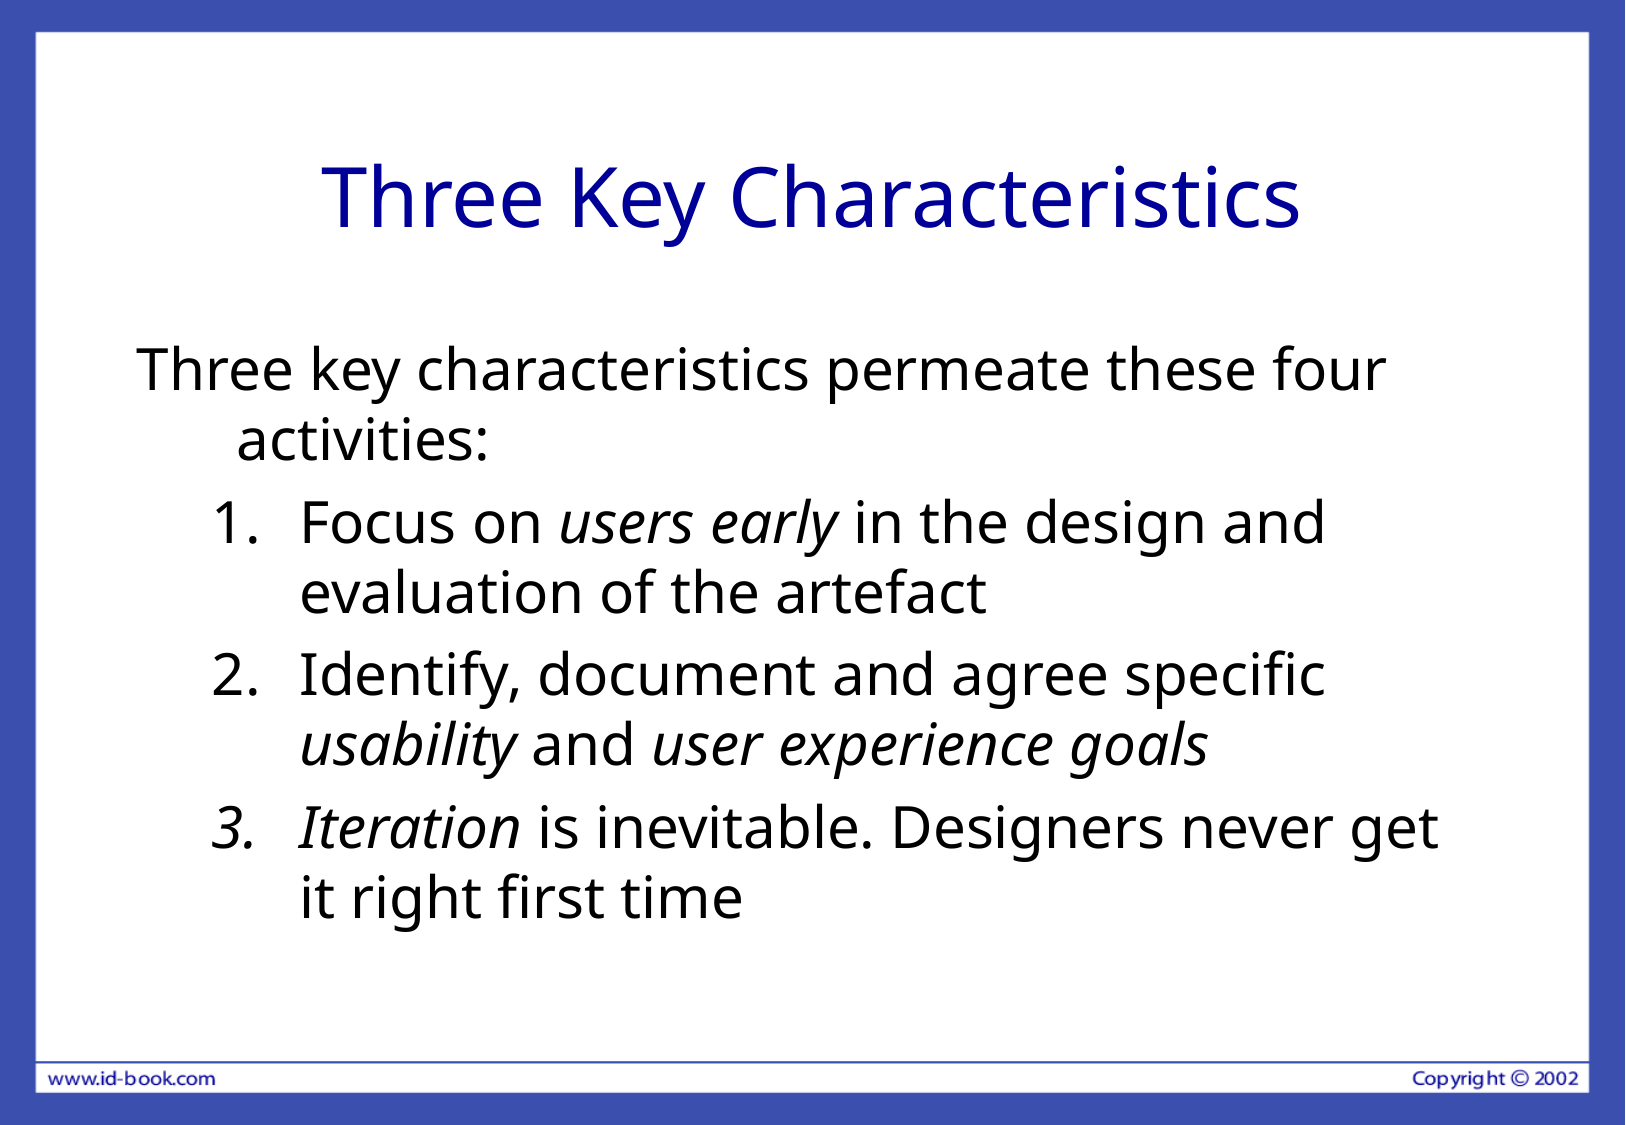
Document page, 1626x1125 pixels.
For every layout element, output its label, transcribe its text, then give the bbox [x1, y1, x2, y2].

text_box [562, 1024, 1063, 1100]
list Three key characteristics permeate these four activities: Focus on users early in the design and evaluation of the artefact Identify, document and agree specific usability and user experience goals Iteration is inevitable. Designers never get it right first time [121, 324, 1504, 1001]
text_box [125, 1024, 463, 1100]
picture [0, 0, 1625, 1125]
title Three Key Characteristics [121, 99, 1504, 288]
